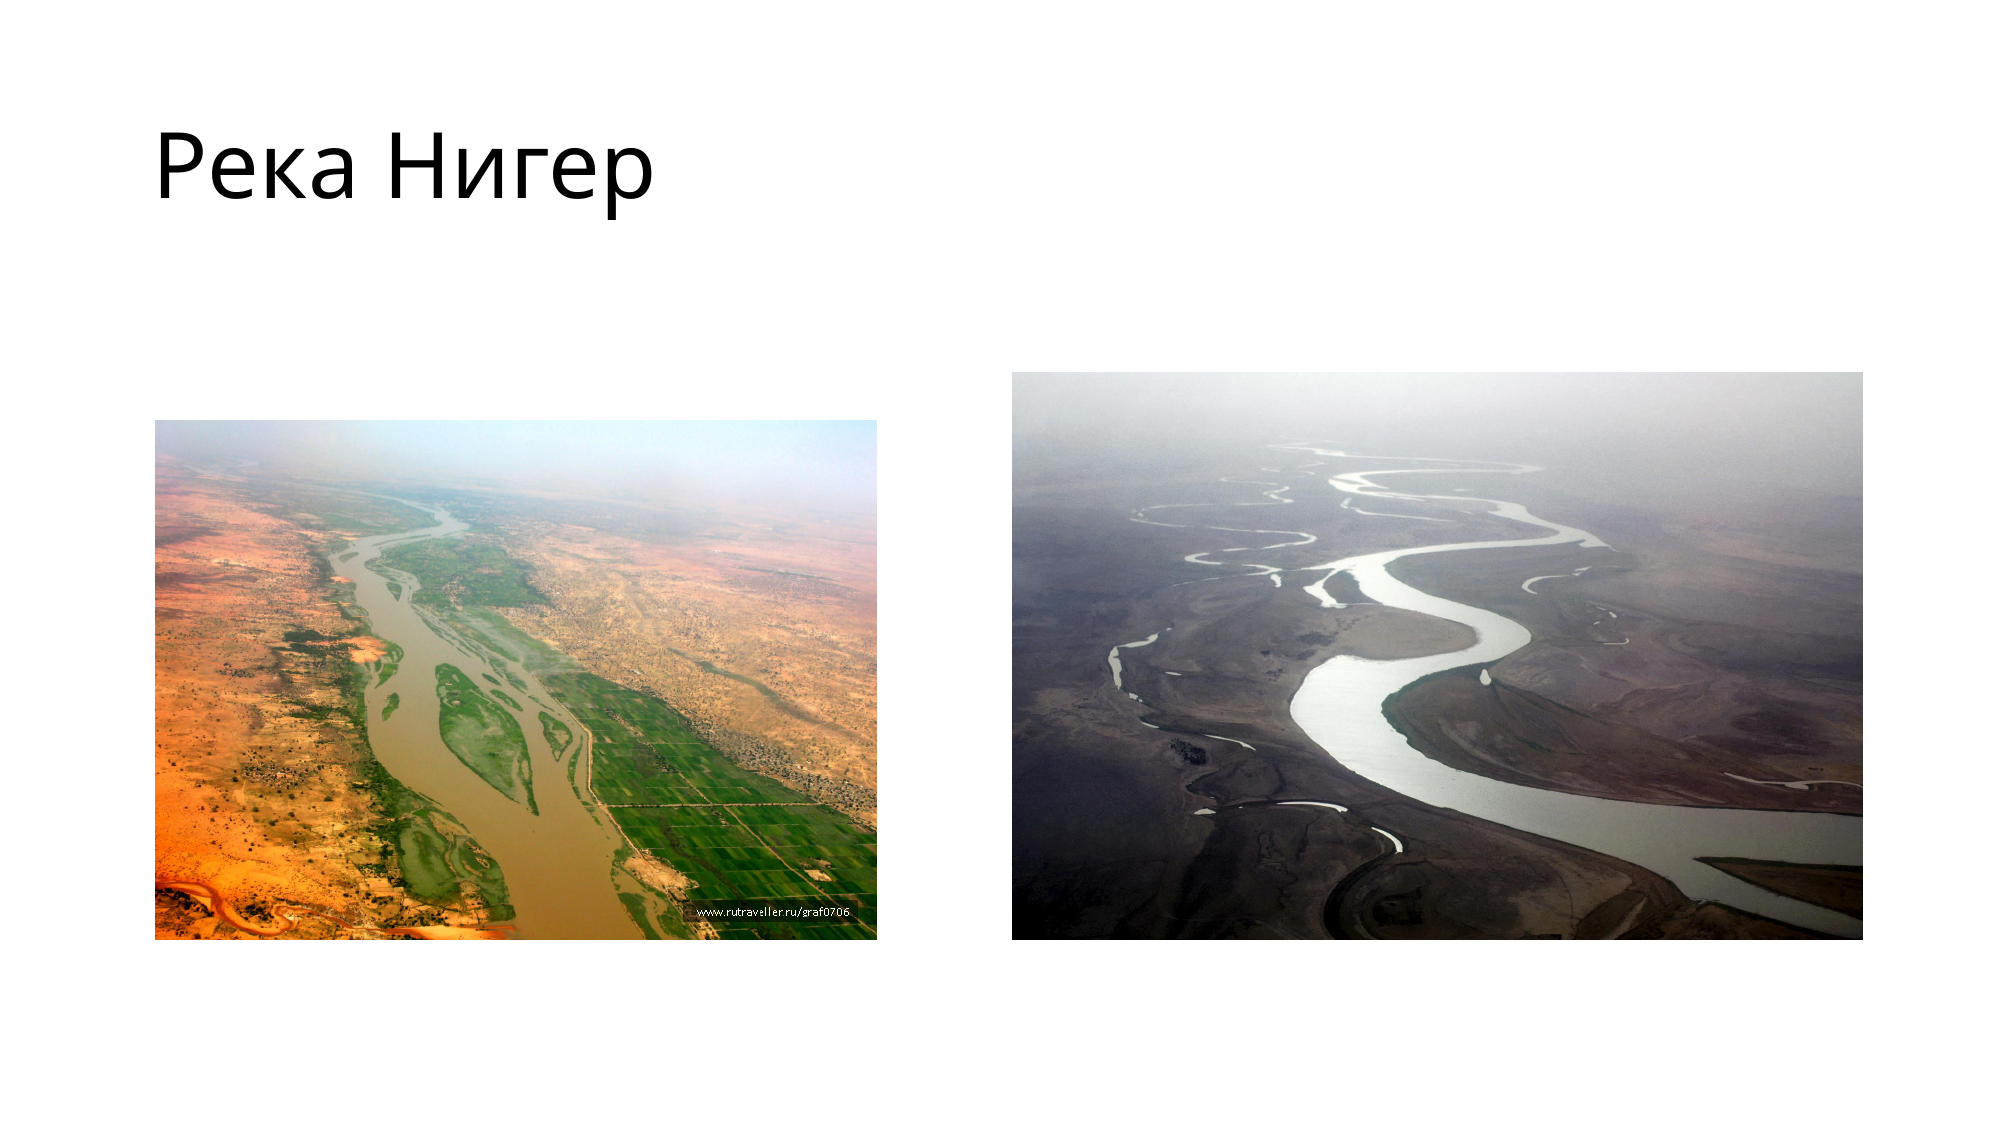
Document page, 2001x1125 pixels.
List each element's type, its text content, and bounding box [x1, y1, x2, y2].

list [155, 420, 877, 940]
title Река Нигер [137, 59, 1863, 278]
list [1012, 372, 1863, 941]
